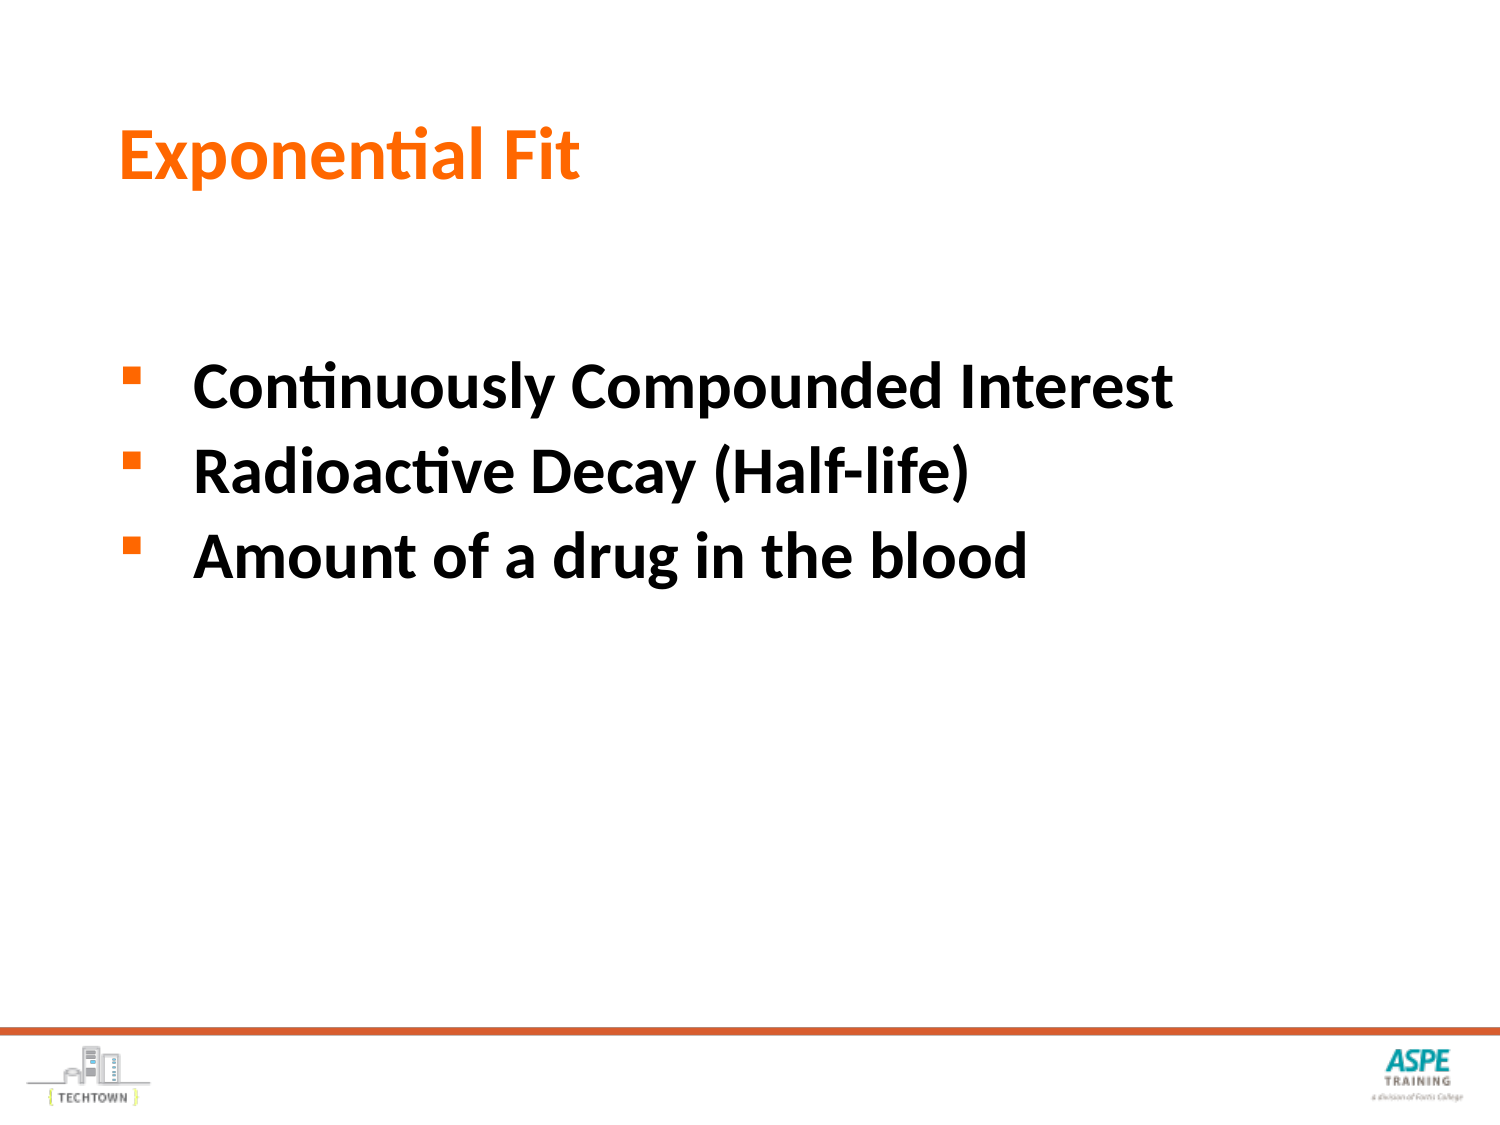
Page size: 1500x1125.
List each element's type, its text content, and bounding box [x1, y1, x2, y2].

title Exponential Fit [103, 59, 1397, 250]
